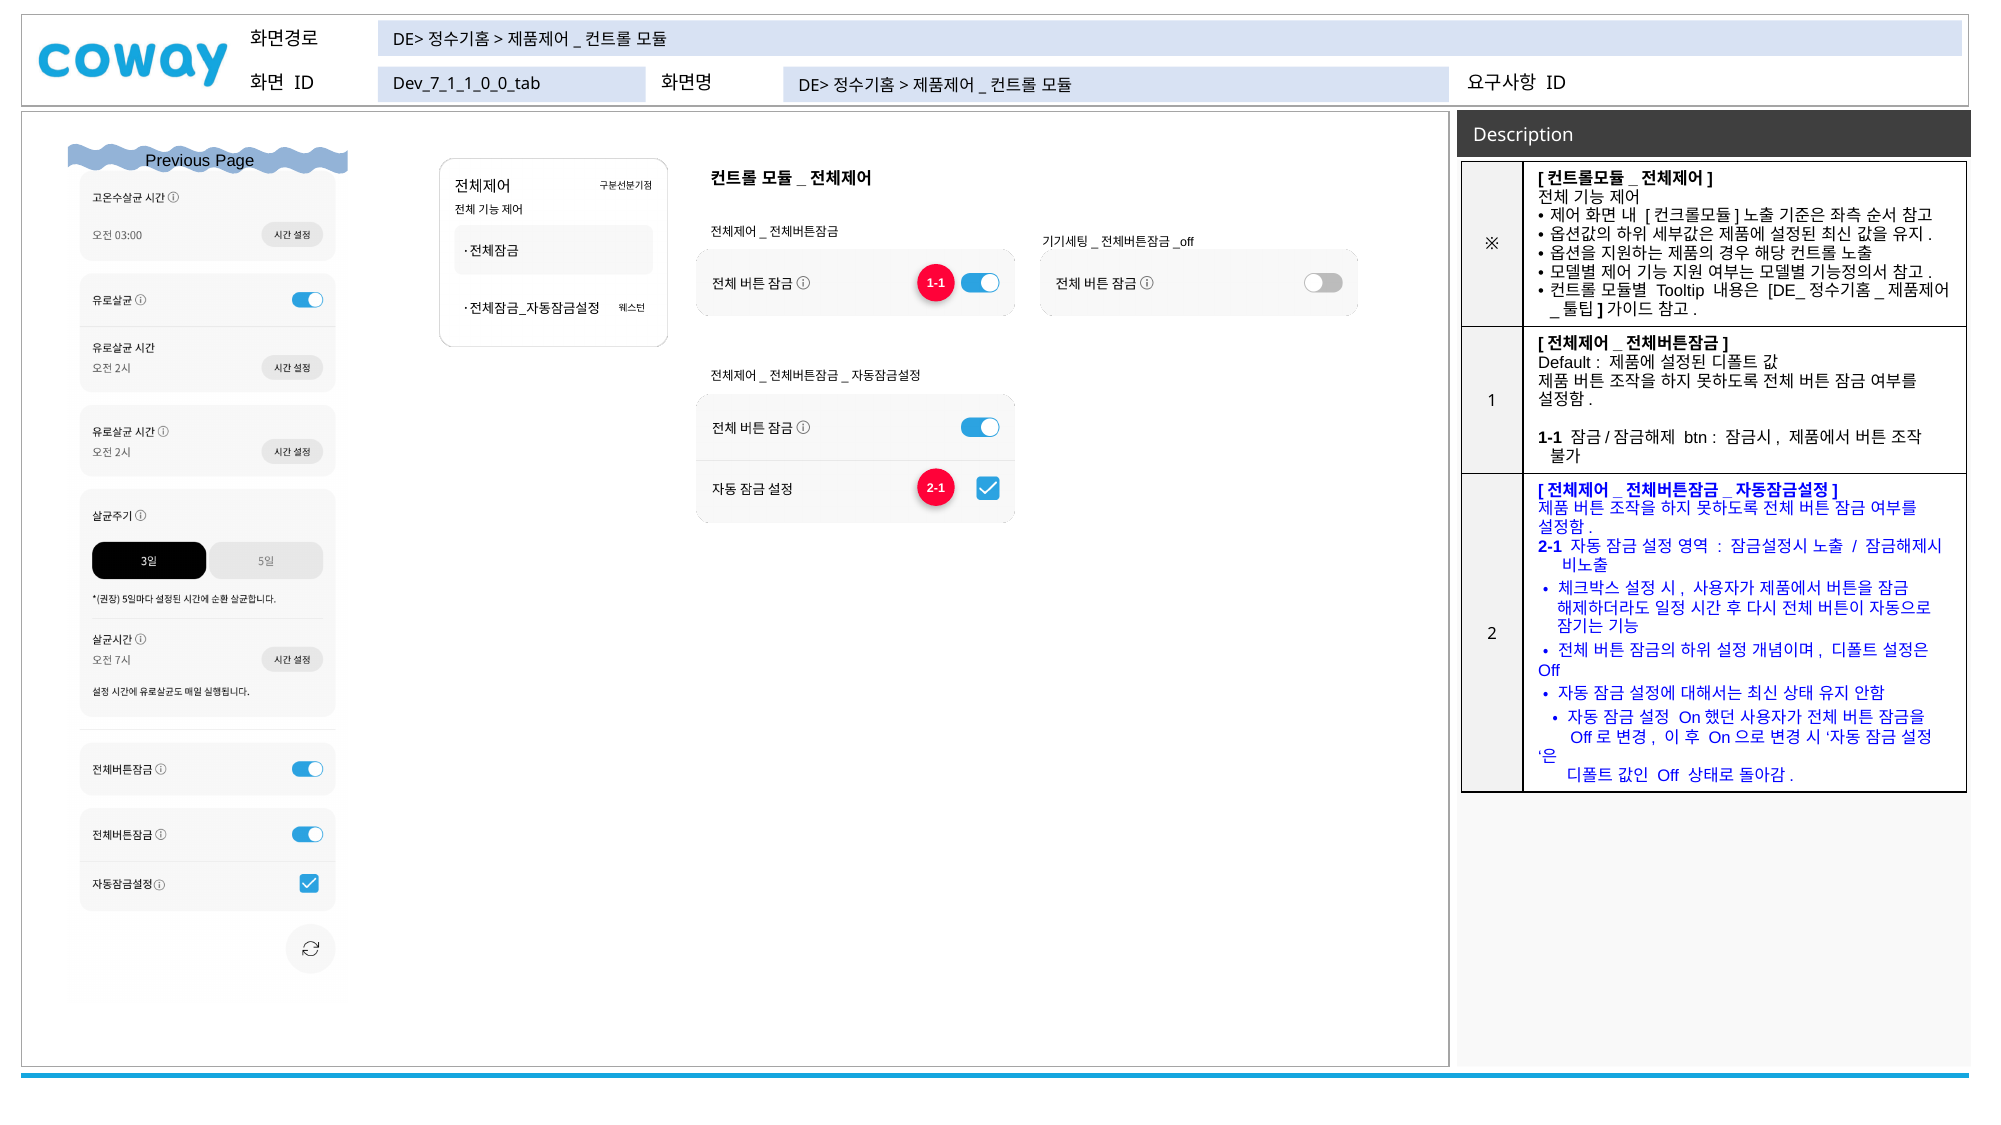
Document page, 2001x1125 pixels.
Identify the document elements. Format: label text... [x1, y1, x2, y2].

text_box 전체제어_전체버튼잠금 [695, 216, 1013, 247]
picture [67, 178, 348, 1003]
picture [34, 38, 232, 92]
text_box 기기세팅_전체버튼잠금_off [1027, 226, 1387, 257]
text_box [67, 141, 348, 178]
text_box 전체제어_전체버튼잠금_자동잠금설정 [695, 360, 1013, 391]
picture [696, 249, 1015, 316]
table_cell 2 [1462, 474, 1522, 791]
table_cell [전체제어_전체버튼잠금] Default : 제품에 설정된 디폴트 값 제품 버튼 조작을 하지 못하도록 전체 버튼 잠금 여부를 설정함. 1-1 잠금/잠금해제 btn : 잠금시, 제품에서 버튼 조작 불가 [1524, 327, 1966, 473]
list DE>정수기홈>제품제어_컨트롤 모듈 [378, 20, 1962, 56]
table_header [컨트롤모듈_전체제어] 전체 기능 제어 제어 화면 내 [컨크롤모듈]노출 기준은 좌측 순서 참고 옵션값의 하위 세부값은 제품에 설정된 최신 값을 유지. 옵션을 지원하는 제품의 경우 해당 컨트롤 노출 모델별 제어 기능 지원 여부는 모델별 기능정의서 참고. 컨트롤 모듈별 Tooltip 내용은 [DE_정수기홈_제품제어_툴팁]가이드 참고. [1524, 162, 1966, 326]
list DE>정수기홈>제품제어_컨트롤 모듈 [783, 66, 1449, 103]
text_box 컨트롤 모듈_전체제어 [695, 160, 1013, 196]
table_header ※ [1462, 162, 1522, 326]
picture [696, 393, 1015, 524]
picture [1039, 249, 1358, 316]
table_cell [전체제어_전체버튼잠금_자동잠금설정] 제품 버튼 조작을 하지 못하도록 전체 버튼 잠금 여부를 설정함. 2-1 자동 잠금 설정 영역 : 잠금설정시 노출 / 잠금해제시 비노출 • 체크박스 설정 시, 사용자가 제품에서 버튼을 잠금 해제하더라도 일정 시간 후 다시 전체 버튼이 자동으로 잠기는 기능 • 전체 버튼 잠금의 하위 설정 개념이며, 디폴트 설정은 Off • 자동 잠금 설정에 대해서는 최신 상태 유지 안함 • 자동 잠금 설정 On했던 사용자가 전체 버튼 잠금을 Off로 변경, 이 후 On으로 변경 시 ‘자동 잠금 설정‘은 디폴트 값인 Off 상태로 돌아감. [1524, 474, 1966, 791]
table_cell 1 [1462, 327, 1522, 473]
picture [439, 158, 668, 347]
list Dev_7_1_1_0_0_tab [377, 66, 646, 103]
